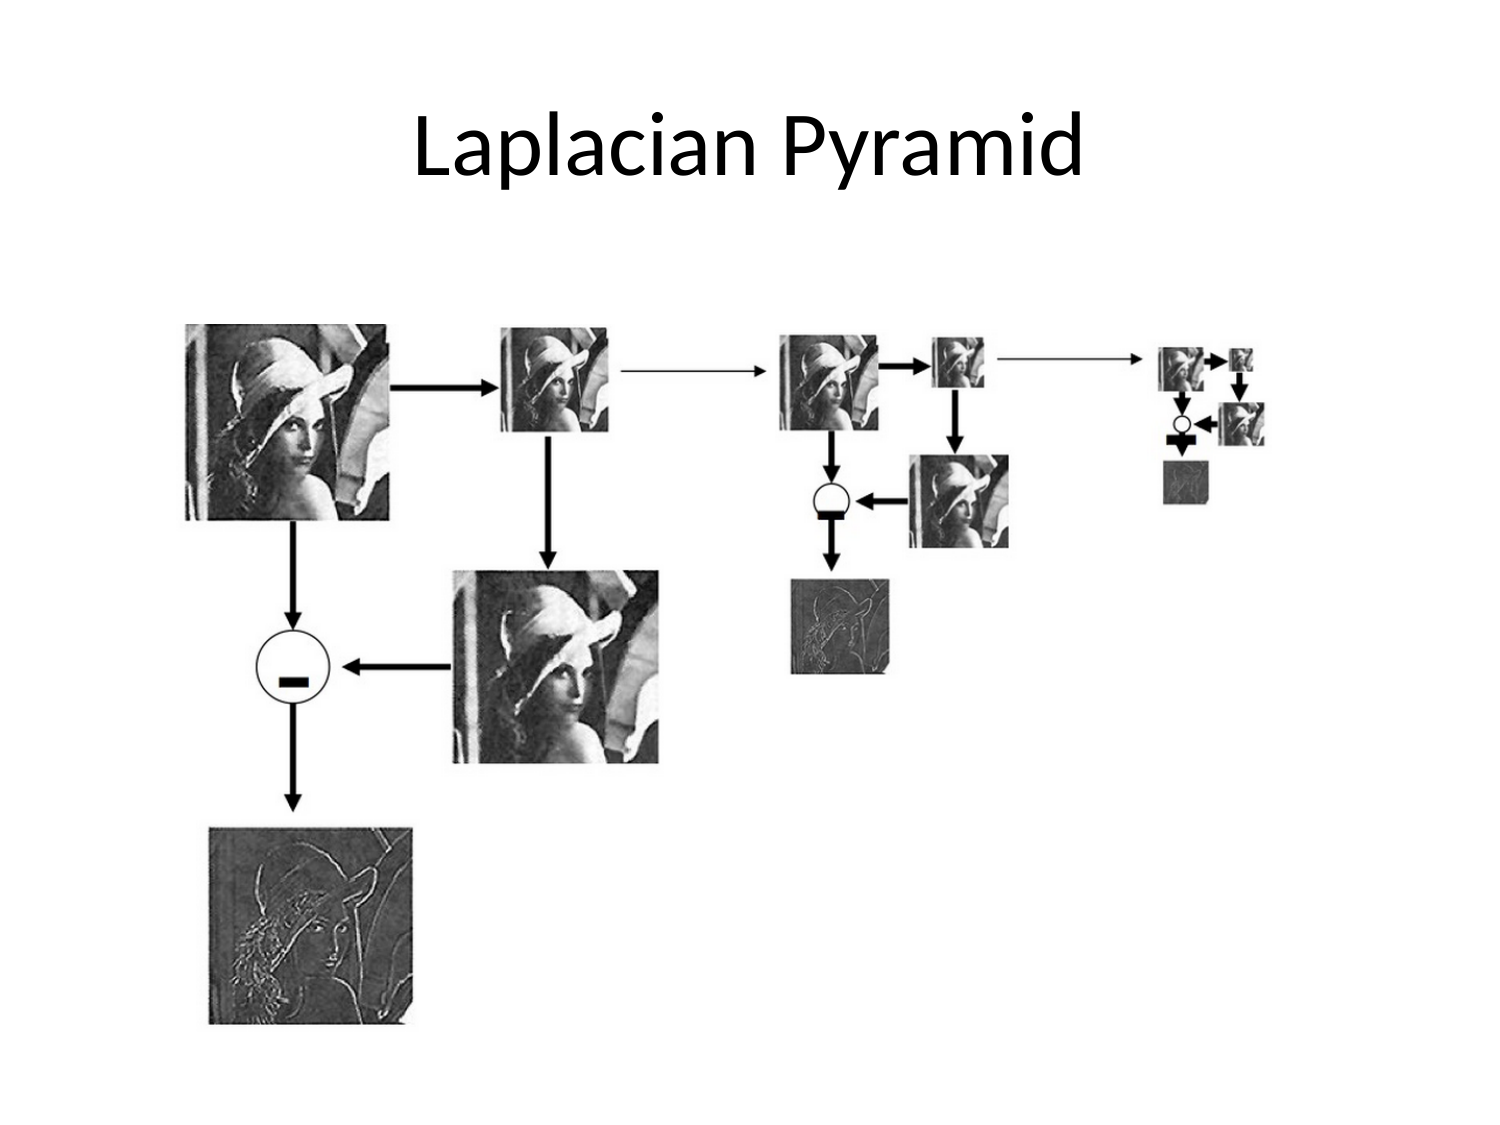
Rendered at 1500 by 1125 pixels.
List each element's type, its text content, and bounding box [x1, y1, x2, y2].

picture [118, 324, 1380, 1053]
title Laplacian Pyramid [75, 45, 1425, 233]
